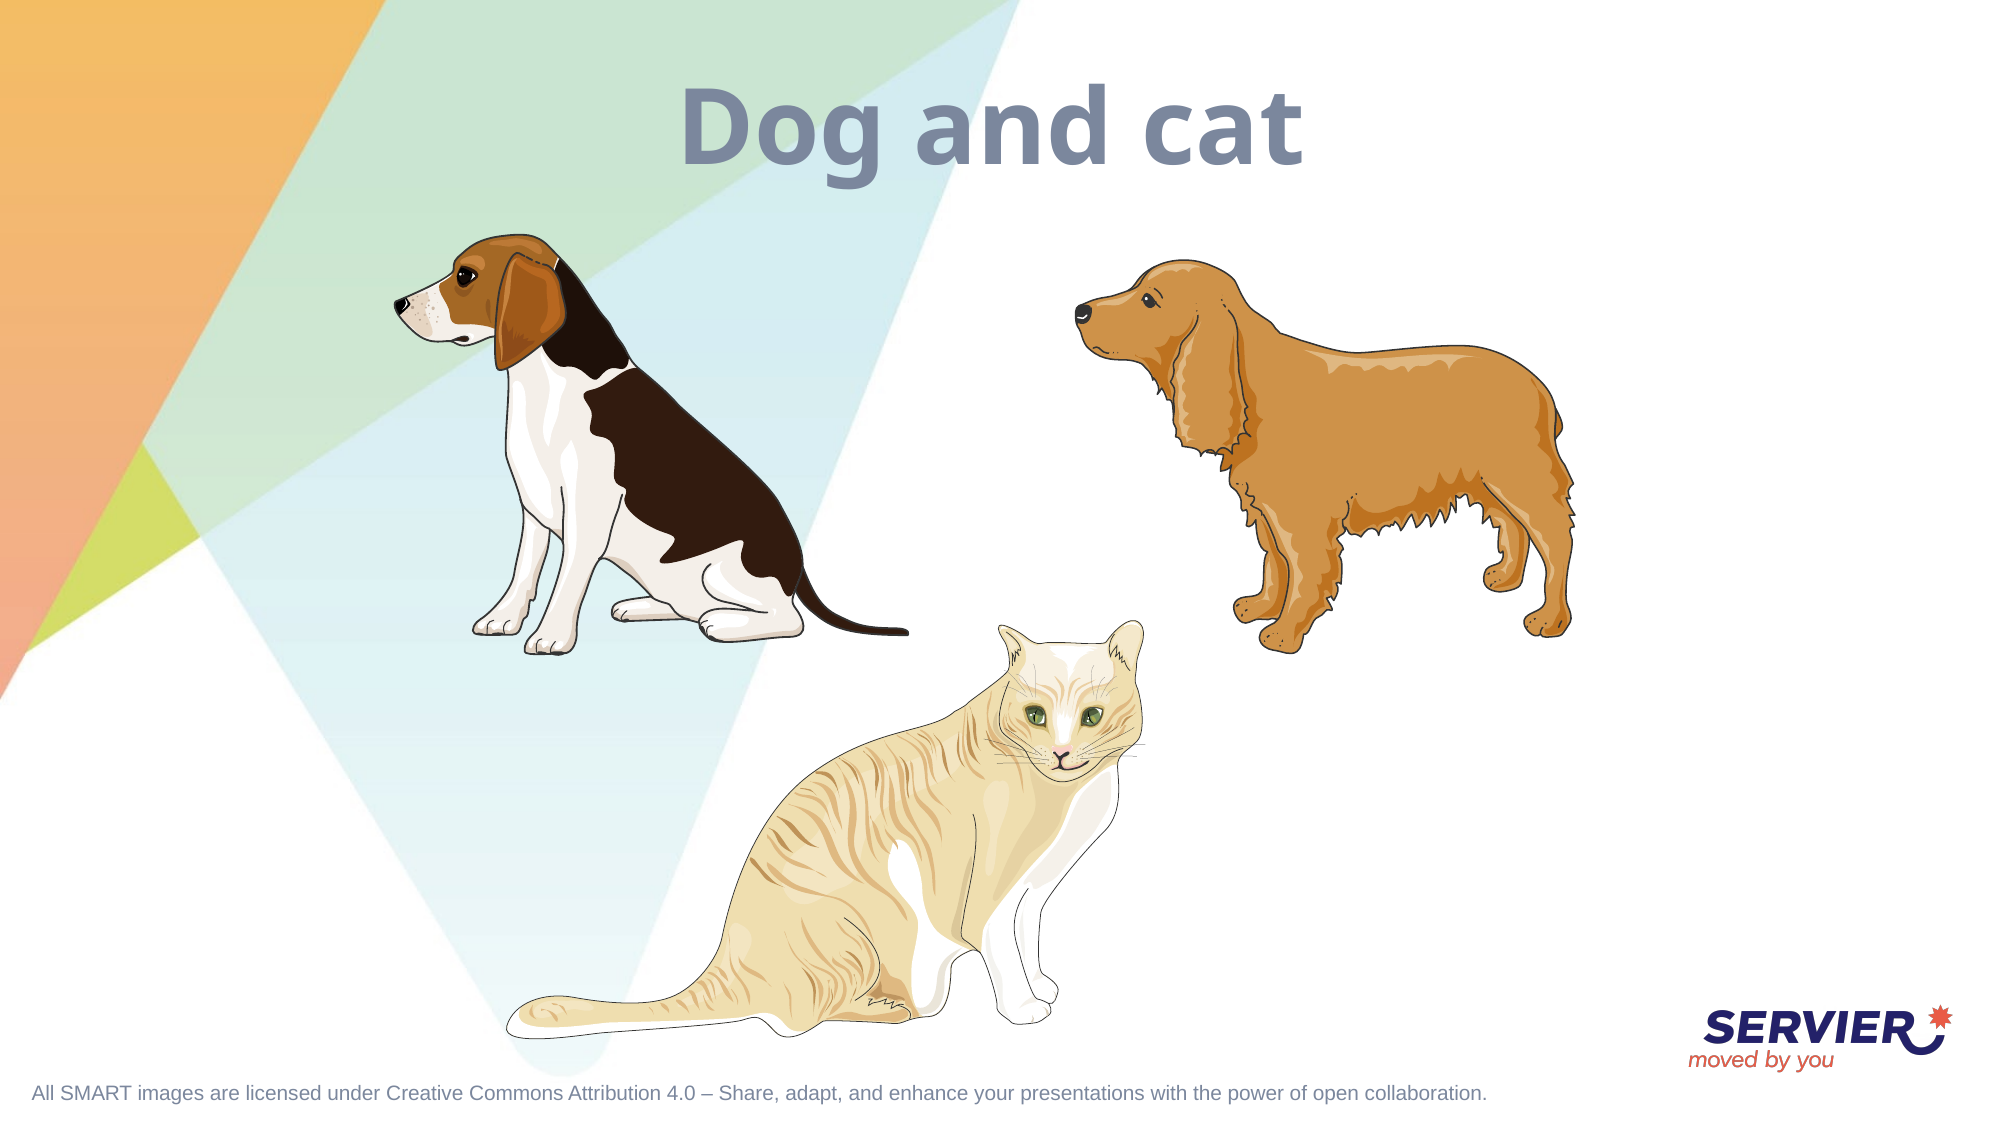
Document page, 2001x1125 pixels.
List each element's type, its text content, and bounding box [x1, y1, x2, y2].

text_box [1074, 257, 1576, 657]
title Dog and cat [55, 12, 1927, 232]
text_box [499, 612, 1151, 1050]
picture [0, 0, 2001, 1125]
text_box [387, 232, 913, 658]
